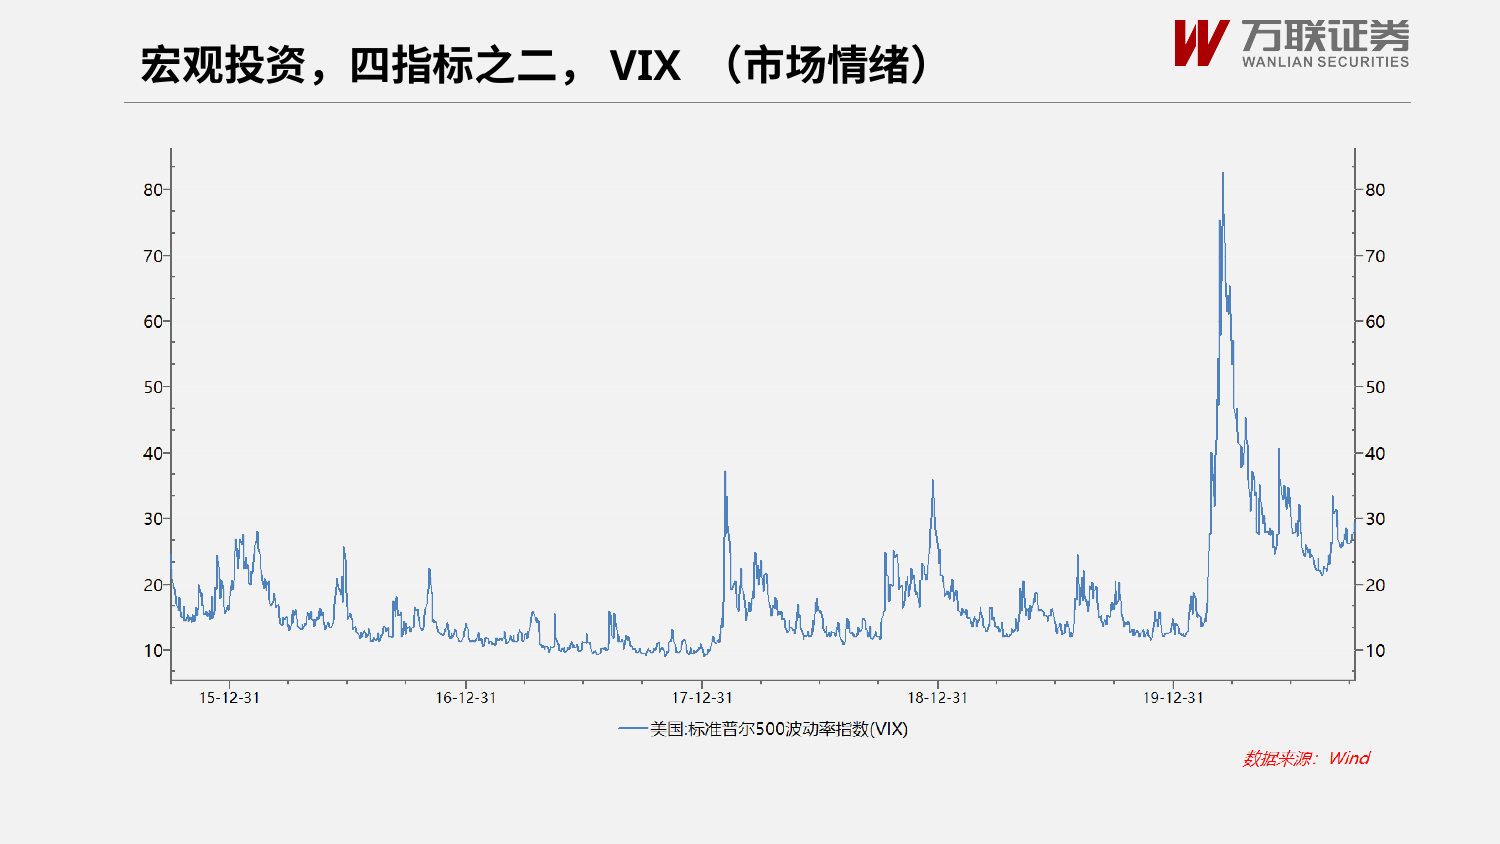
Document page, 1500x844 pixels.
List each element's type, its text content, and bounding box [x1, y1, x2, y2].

text_box 宏观投资，四指标之二，VIX （市场情绪） [140, 32, 1022, 95]
picture [1175, 20, 1409, 67]
picture [136, 126, 1395, 768]
